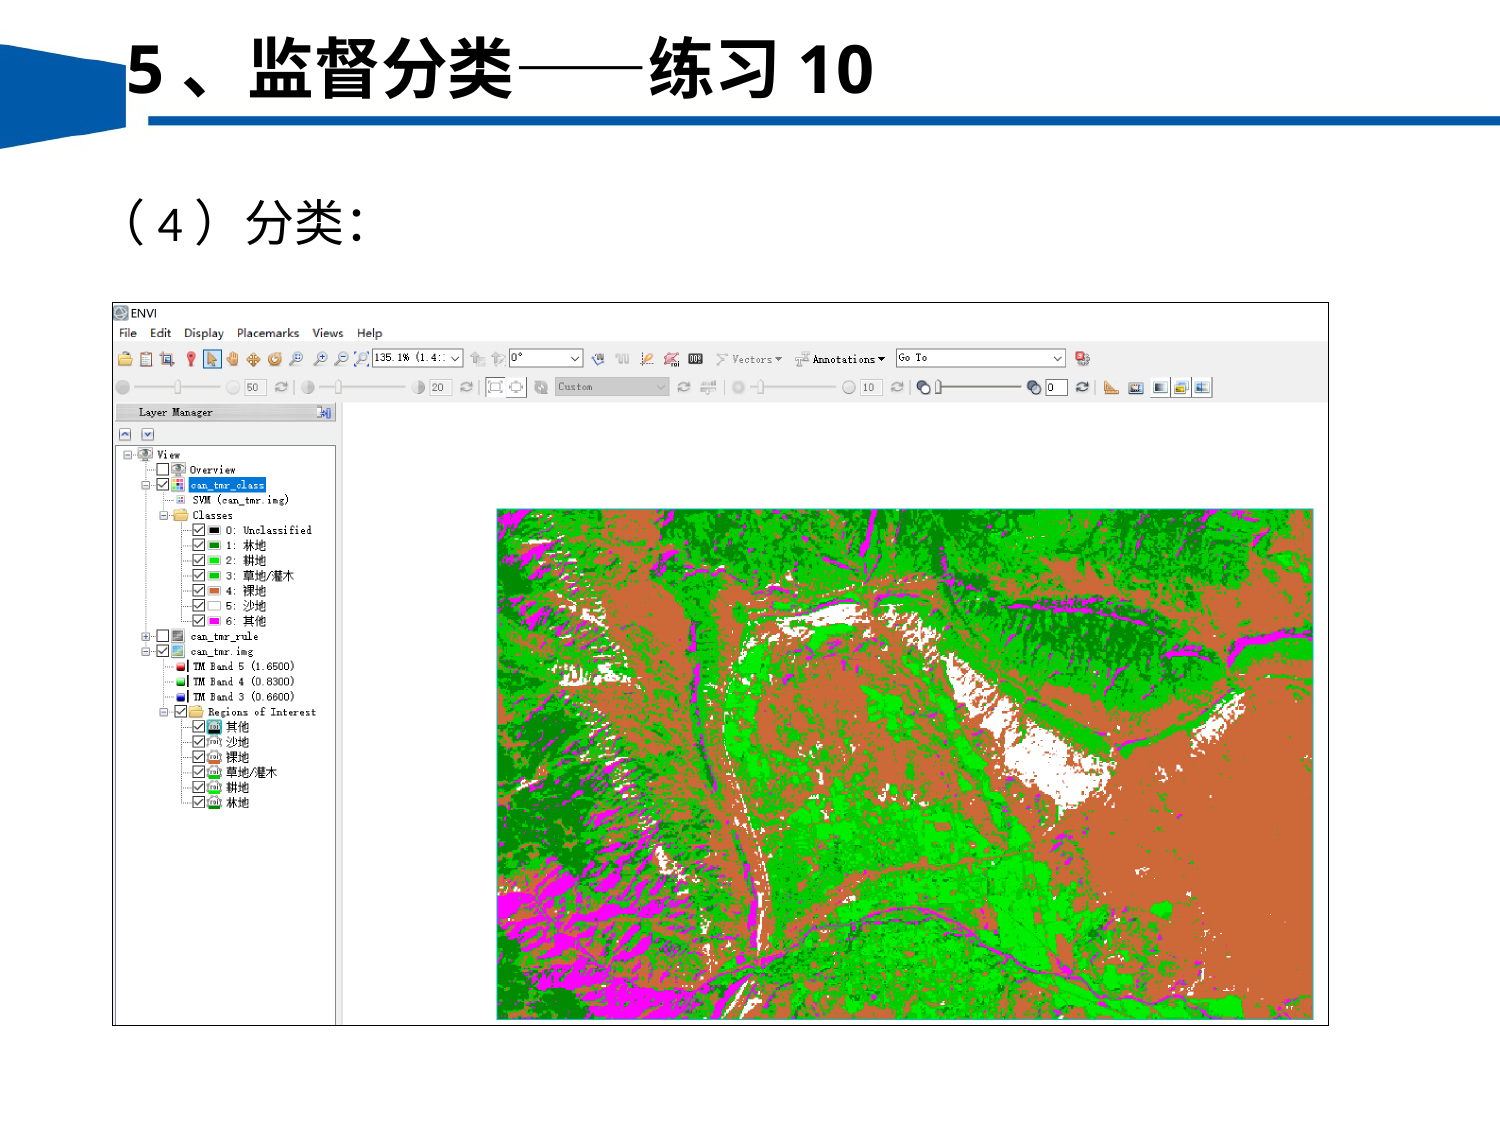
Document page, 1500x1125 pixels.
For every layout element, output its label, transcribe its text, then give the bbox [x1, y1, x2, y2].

text_box （4）分类： [80, 184, 1469, 915]
text_box 5、监督分类——练习10 [112, 19, 1500, 115]
picture [0, 0, 1500, 1125]
